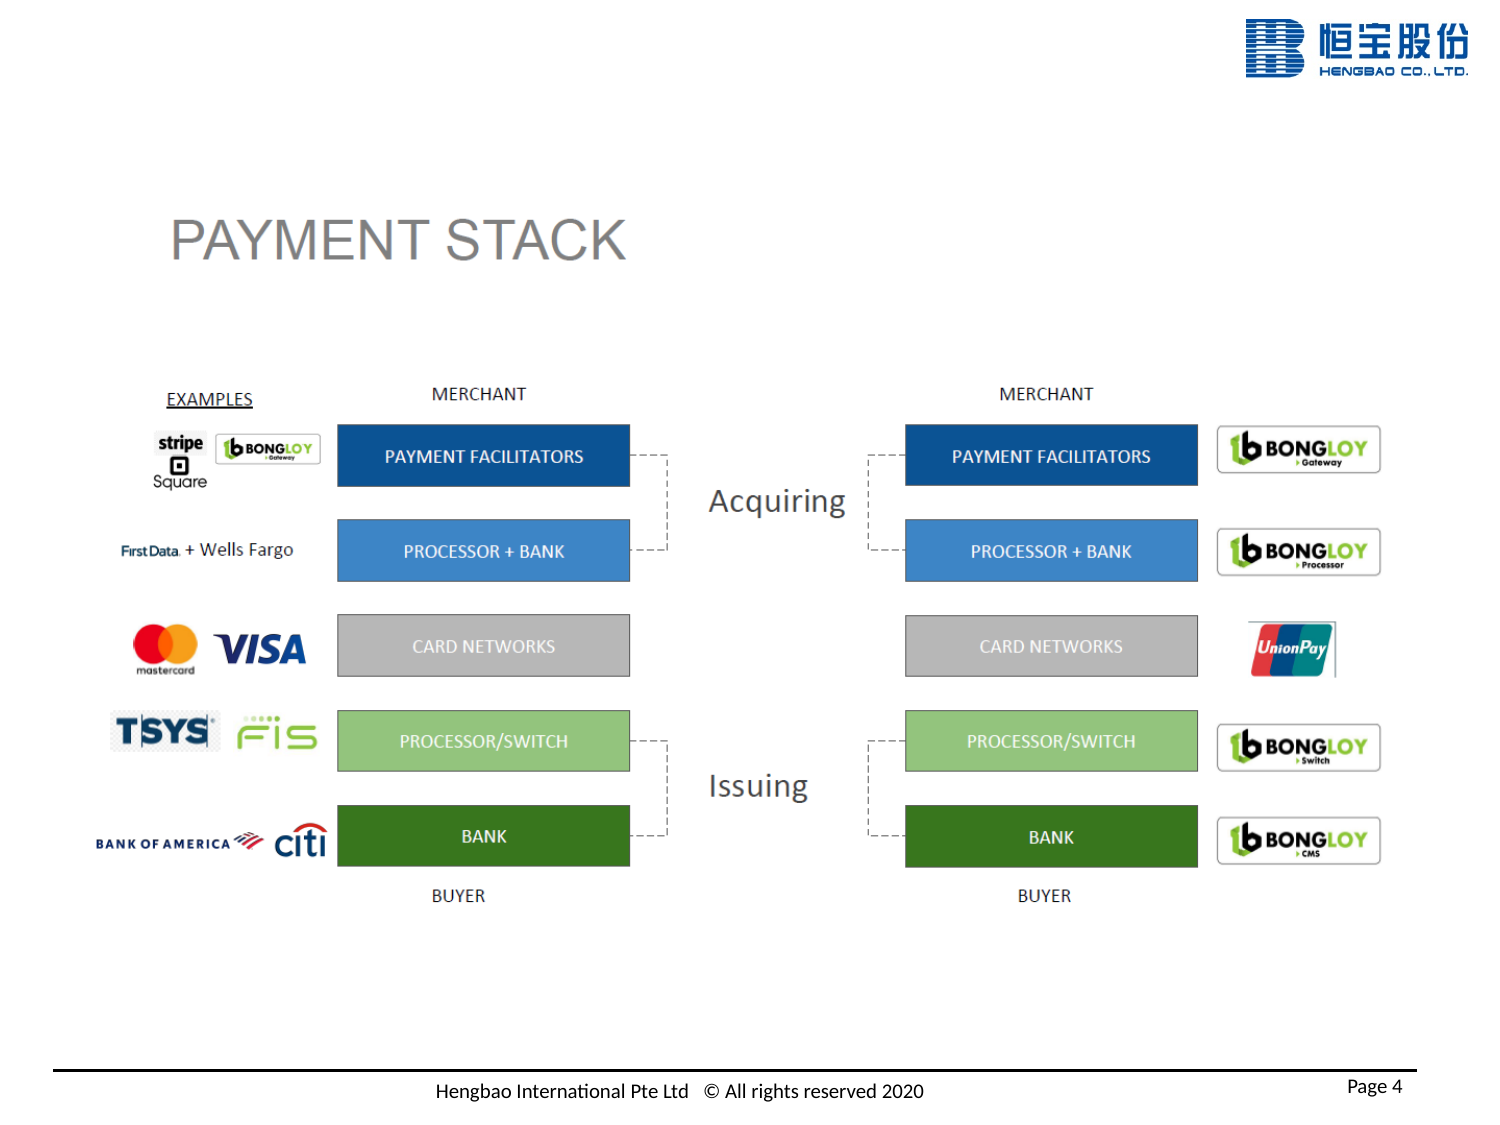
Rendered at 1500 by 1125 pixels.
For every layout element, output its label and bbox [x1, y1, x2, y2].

picture [80, 200, 1419, 925]
picture [1246, 19, 1468, 79]
